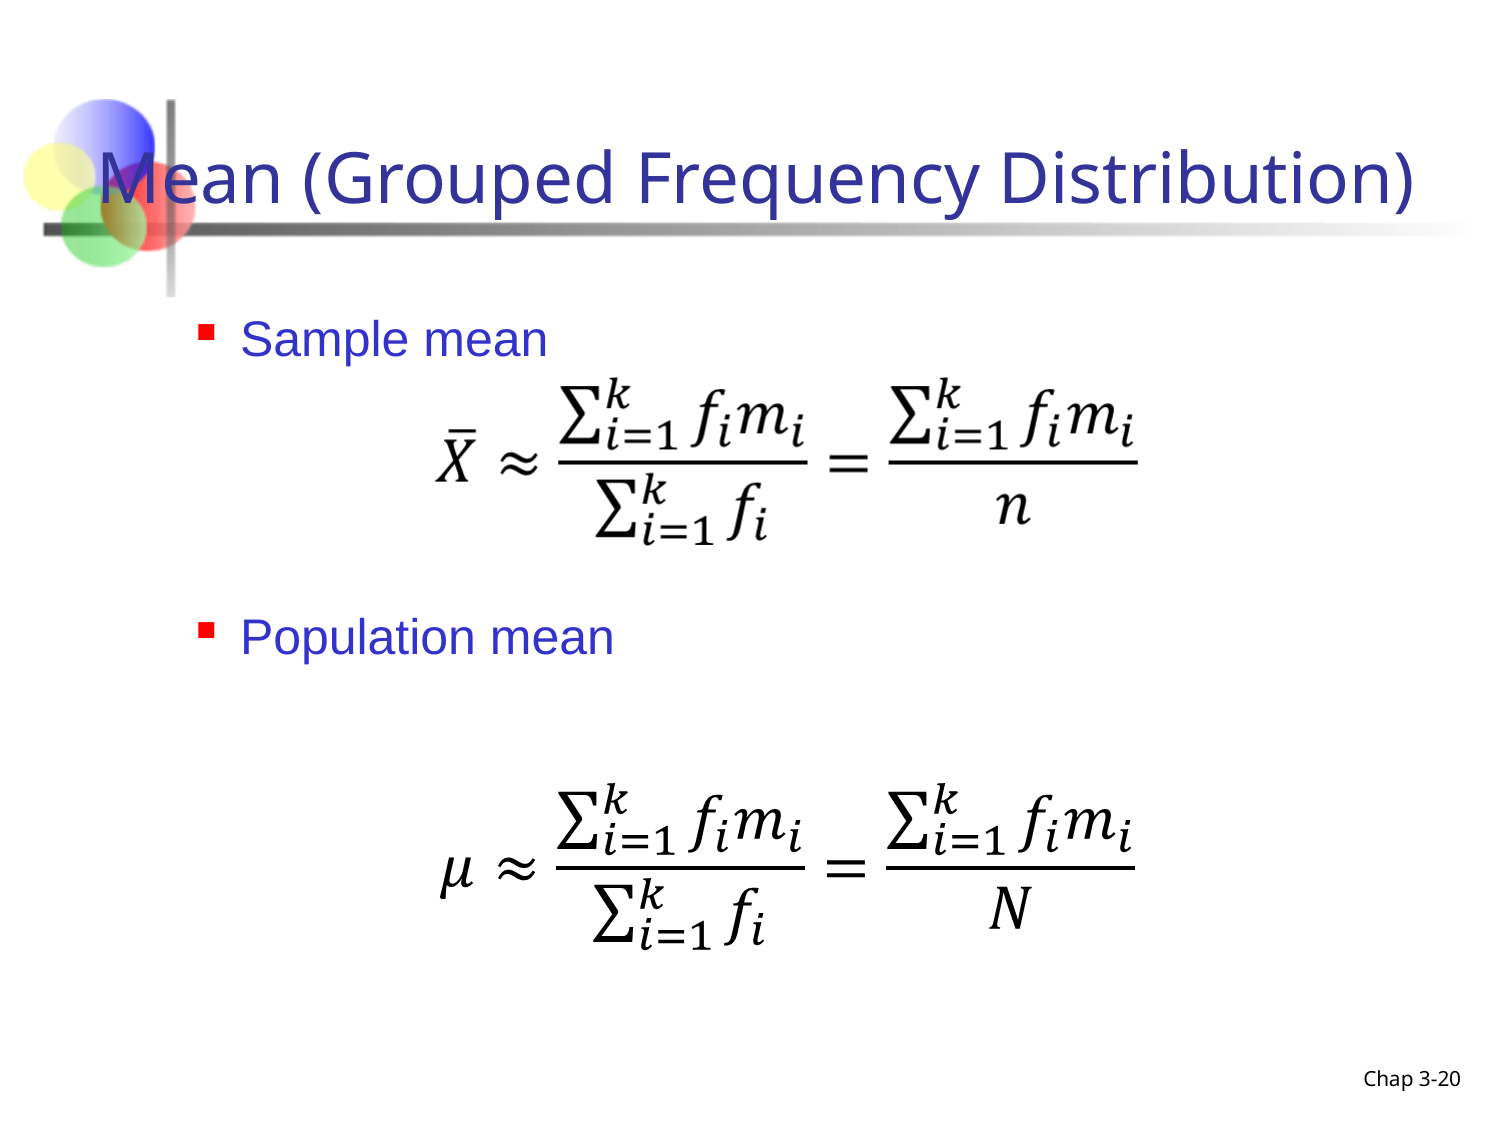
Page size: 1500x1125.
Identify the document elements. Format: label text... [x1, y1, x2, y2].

text_box [358, 767, 1217, 961]
slide_number Chap 3-20 [1162, 1050, 1475, 1101]
text_box [262, 362, 1313, 556]
text_box Sample mean Population mean [112, 281, 1450, 1025]
picture [24, 99, 1475, 297]
title Mean (Grouped Frequency Distribution) [62, 50, 1450, 225]
